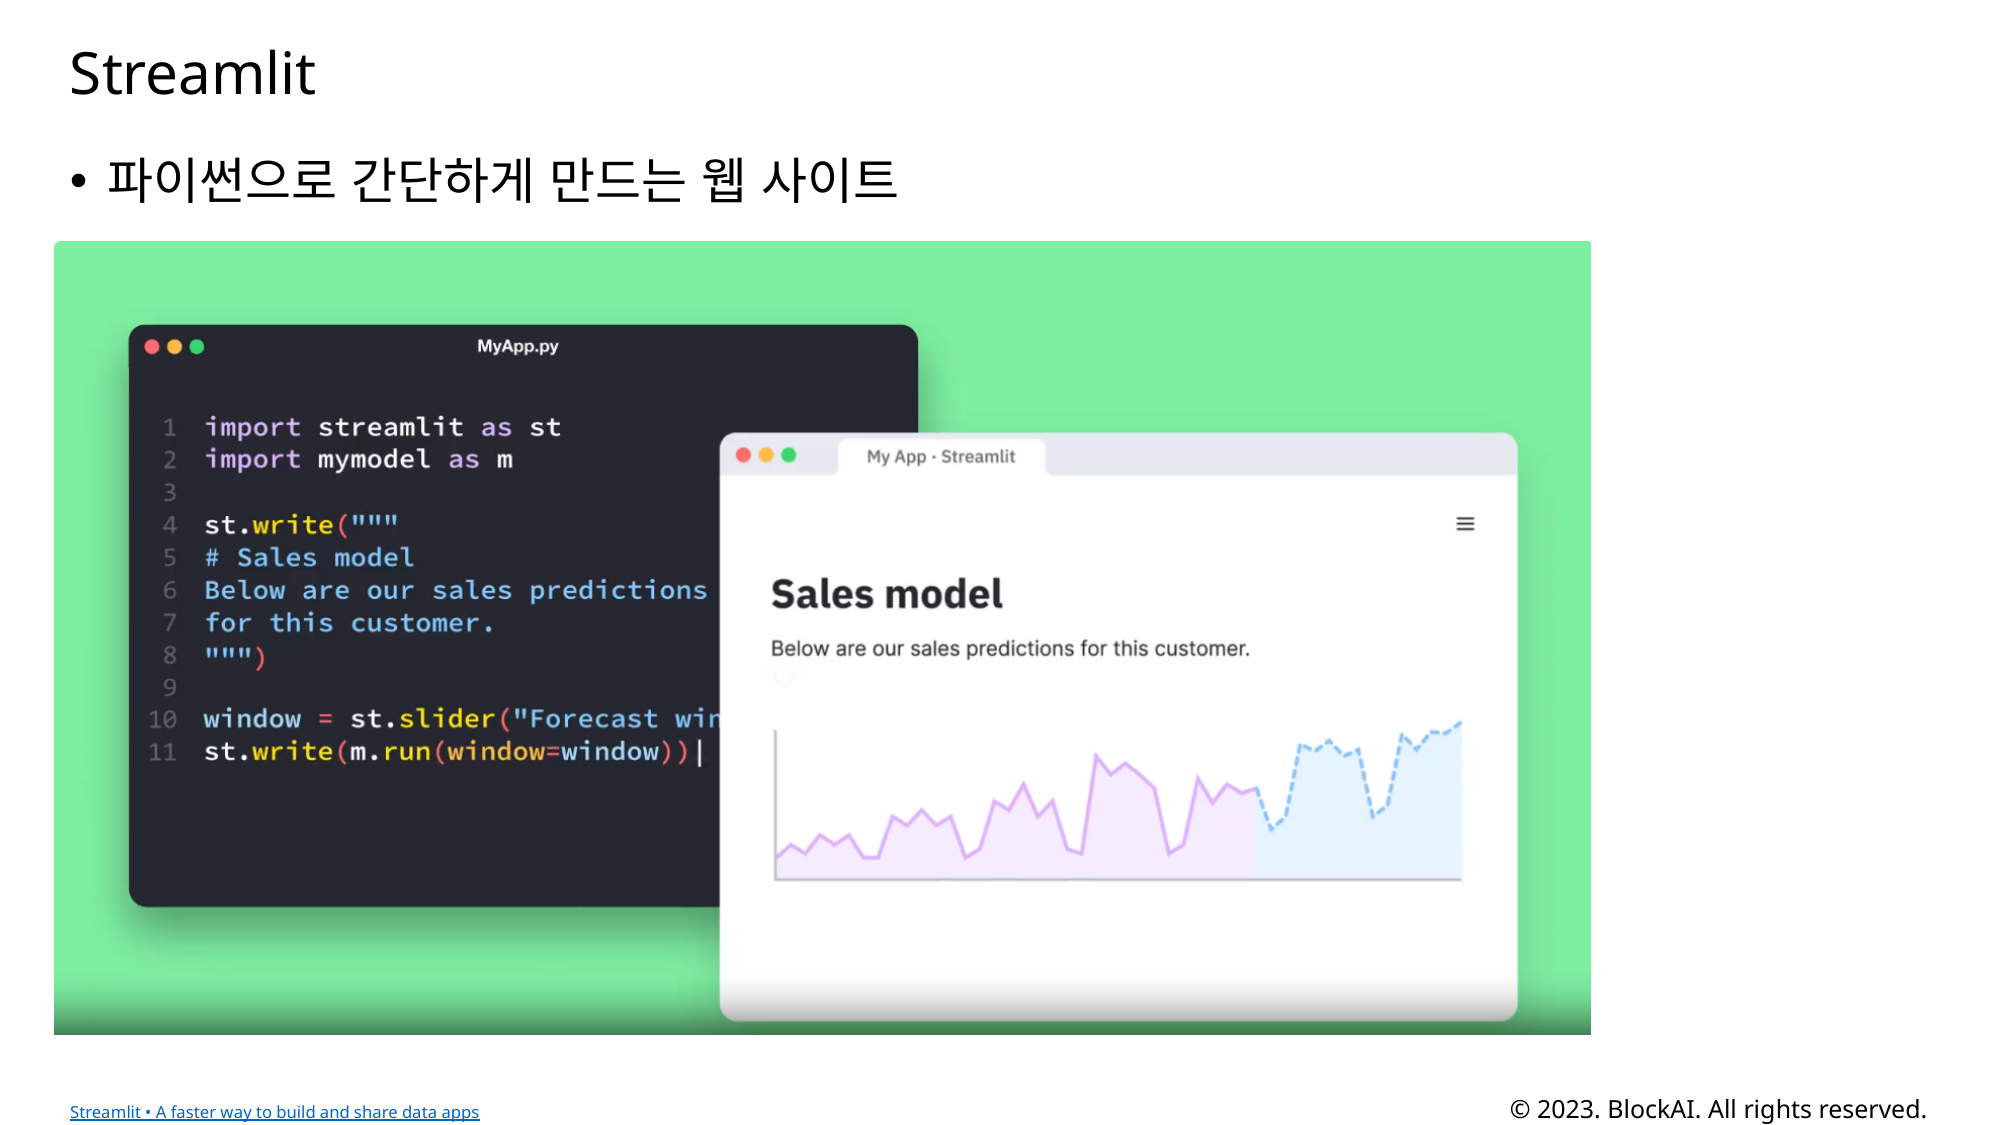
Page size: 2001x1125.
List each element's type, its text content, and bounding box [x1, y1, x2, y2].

title Streamlit [54, 31, 1945, 120]
list 파이썬으로 간단하게 만드는 웹 사이트 [54, 148, 1945, 1035]
picture [54, 241, 1591, 1035]
text_box Streamlit • A faster way to build and share data apps [55, 1093, 496, 1125]
